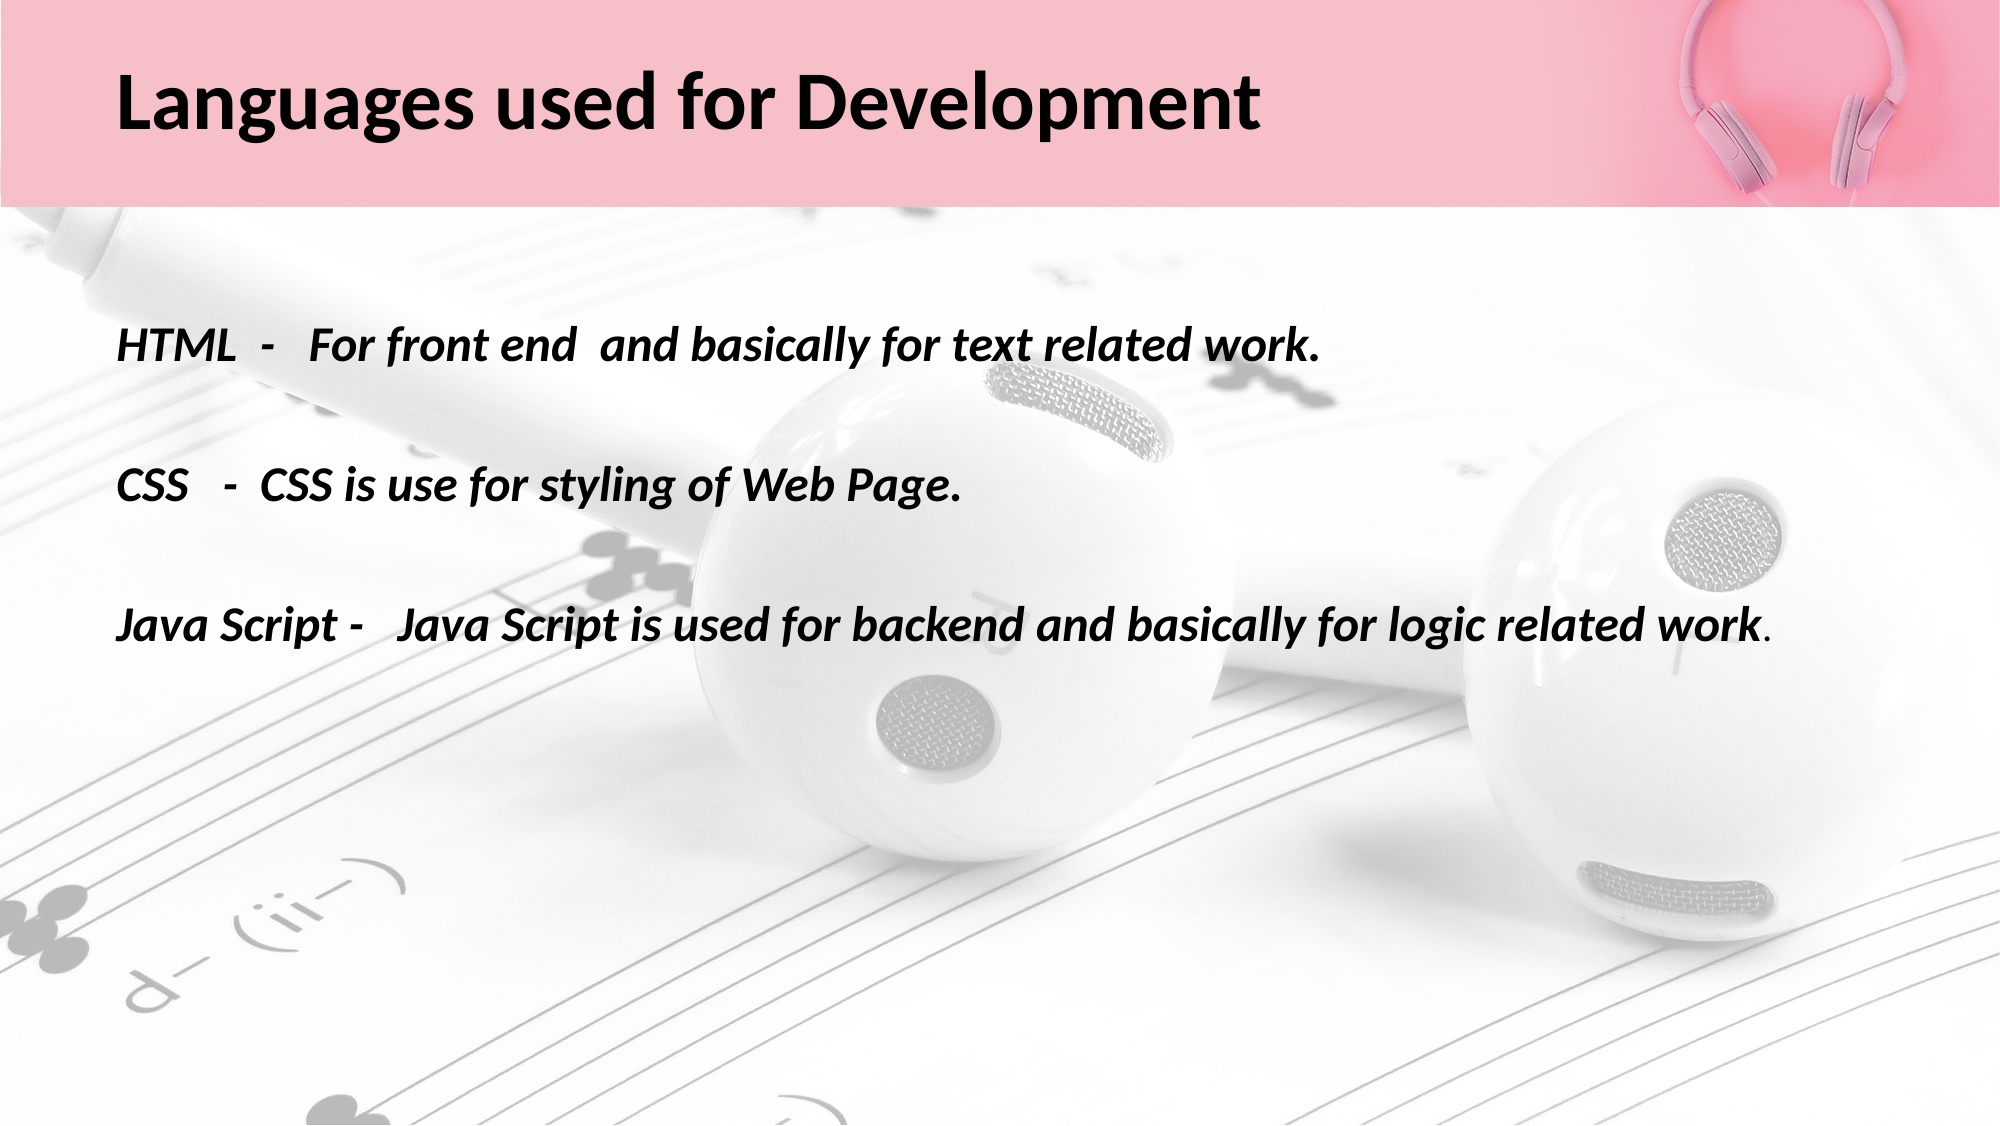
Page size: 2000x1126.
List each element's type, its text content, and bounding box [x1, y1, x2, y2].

list HTML - For front end and basically for text related work. CSS - CSS is use for styling of Web Page. Java Script - Java Script is used for backend and basically for logic related work. [99, 243, 1900, 1036]
picture [0, 0, 2000, 1125]
title Languages used for Development [99, 31, 1900, 163]
